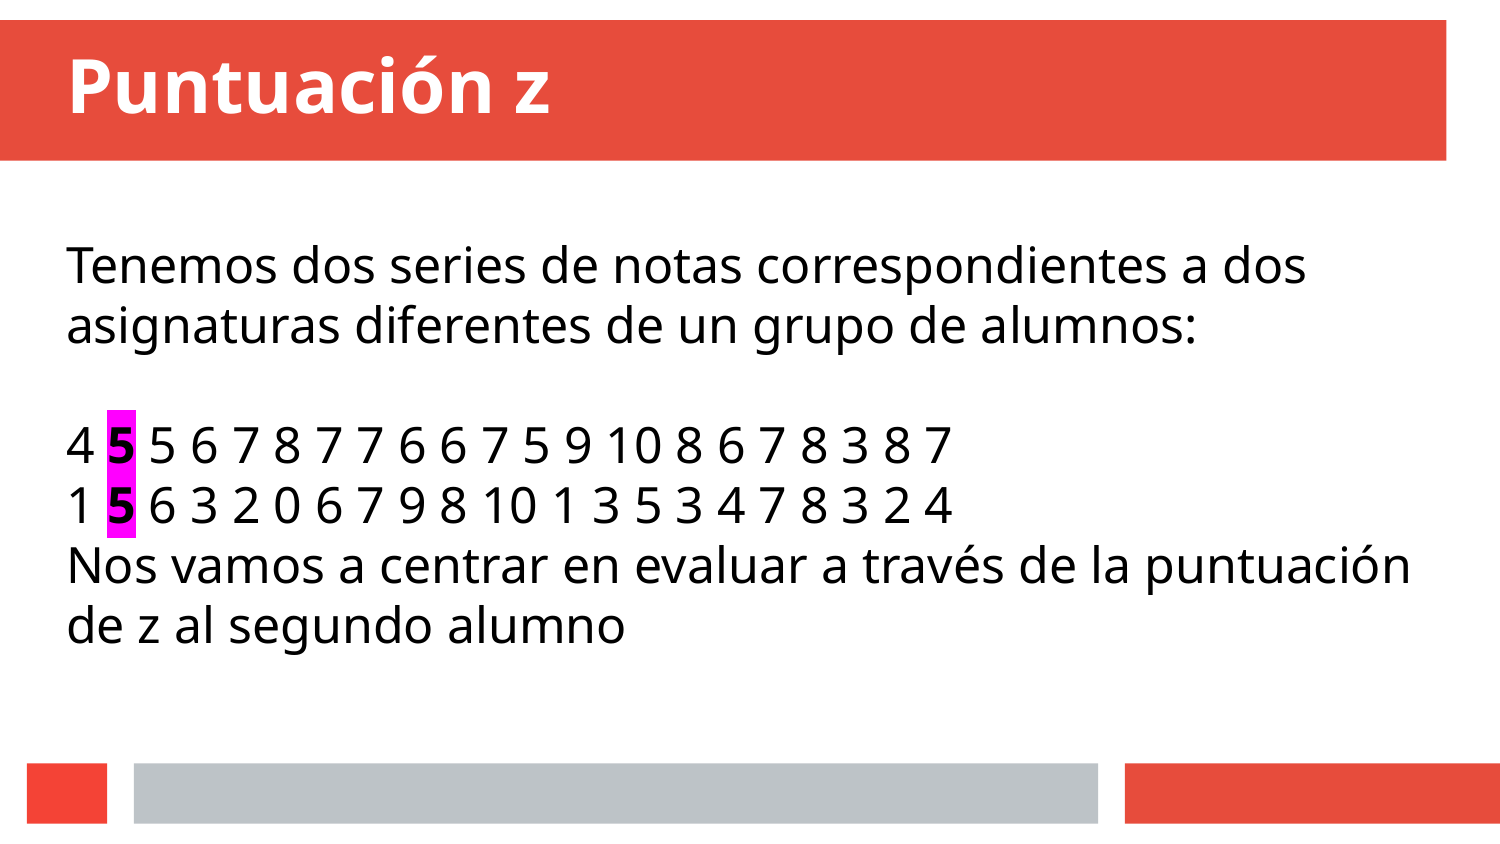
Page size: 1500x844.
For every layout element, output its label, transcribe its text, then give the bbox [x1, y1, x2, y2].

title Puntuación z [53, 40, 1447, 141]
list Tenemos dos series de notas correspondientes a dos asignaturas diferentes de un grupo de alumnos: 4 5 5 6 7 8 7 7 6 6 7 5 9 10 8 6 7 8 3 8 7 1 5 6 3 2 0 6 7 9 8 10 1 3 5 3 4 7 8 3 2 4 Nos vamos a centrar en evaluar a través de la puntuación de z al segundo alumno [53, 220, 1438, 744]
